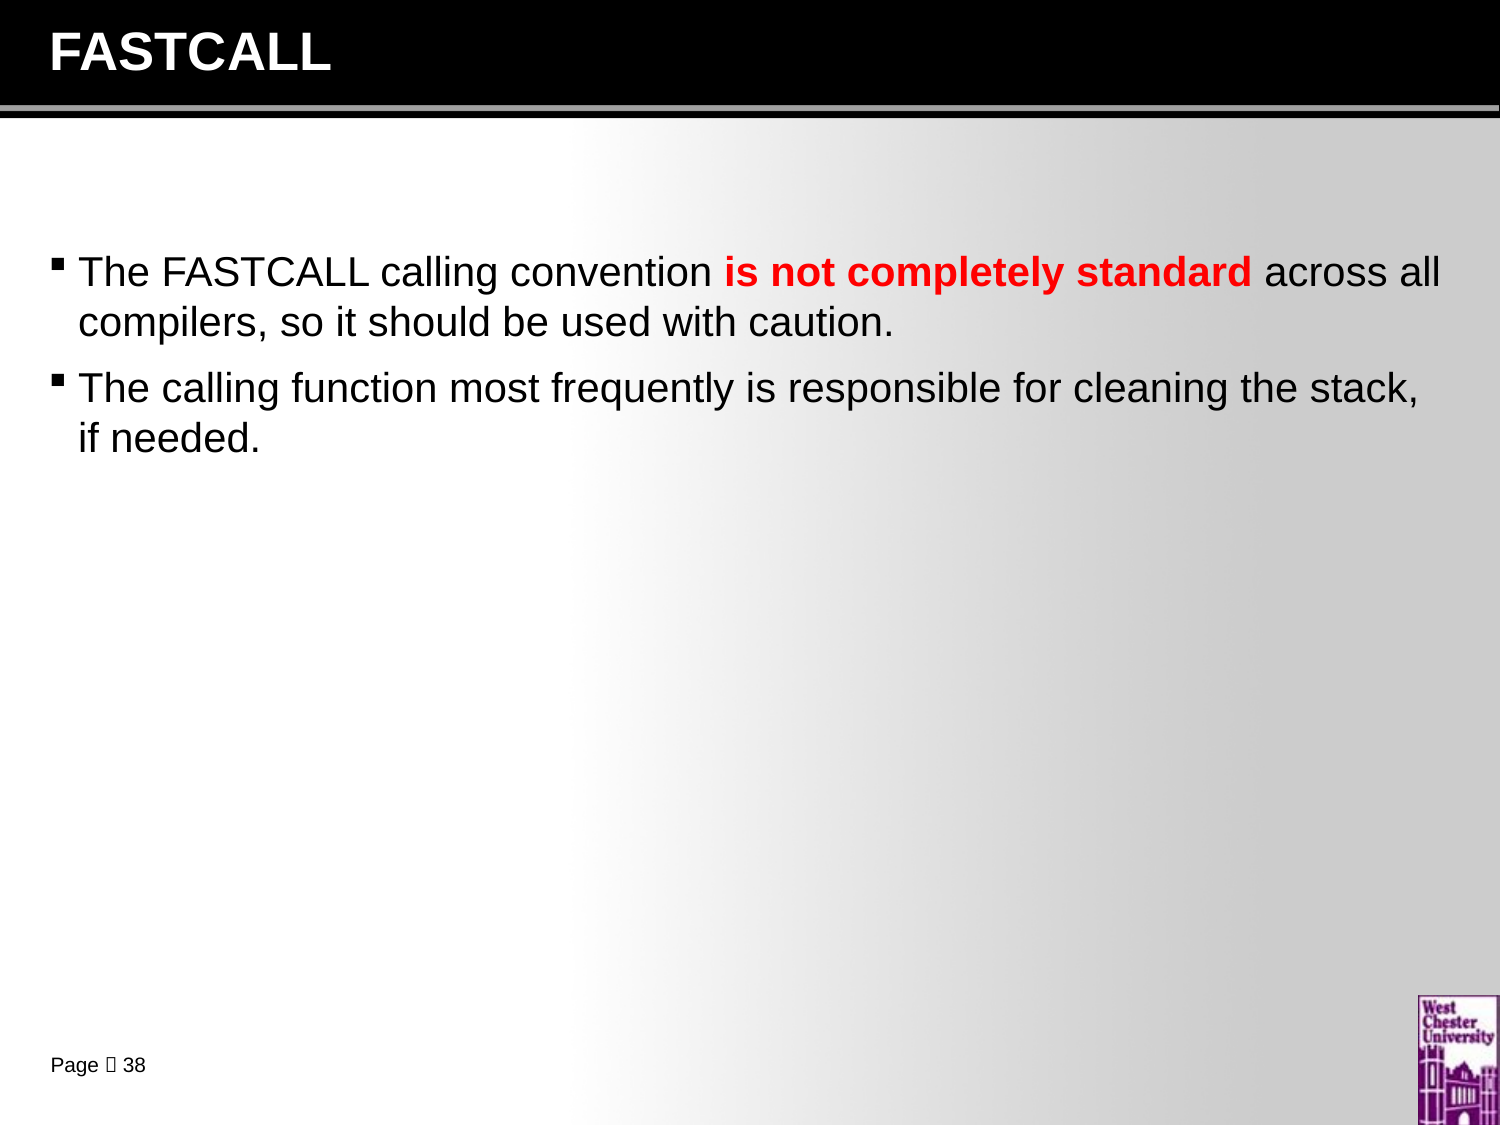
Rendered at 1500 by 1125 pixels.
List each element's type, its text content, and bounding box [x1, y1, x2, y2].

list The FASTCALL calling convention is not completely standard across all compilers, so it should be used with caution. The calling function most frequently is responsible for cleaning the stack, if needed. [48, 244, 1447, 952]
title FASTCALL [49, 16, 1447, 123]
picture [0, 0, 1500, 1125]
